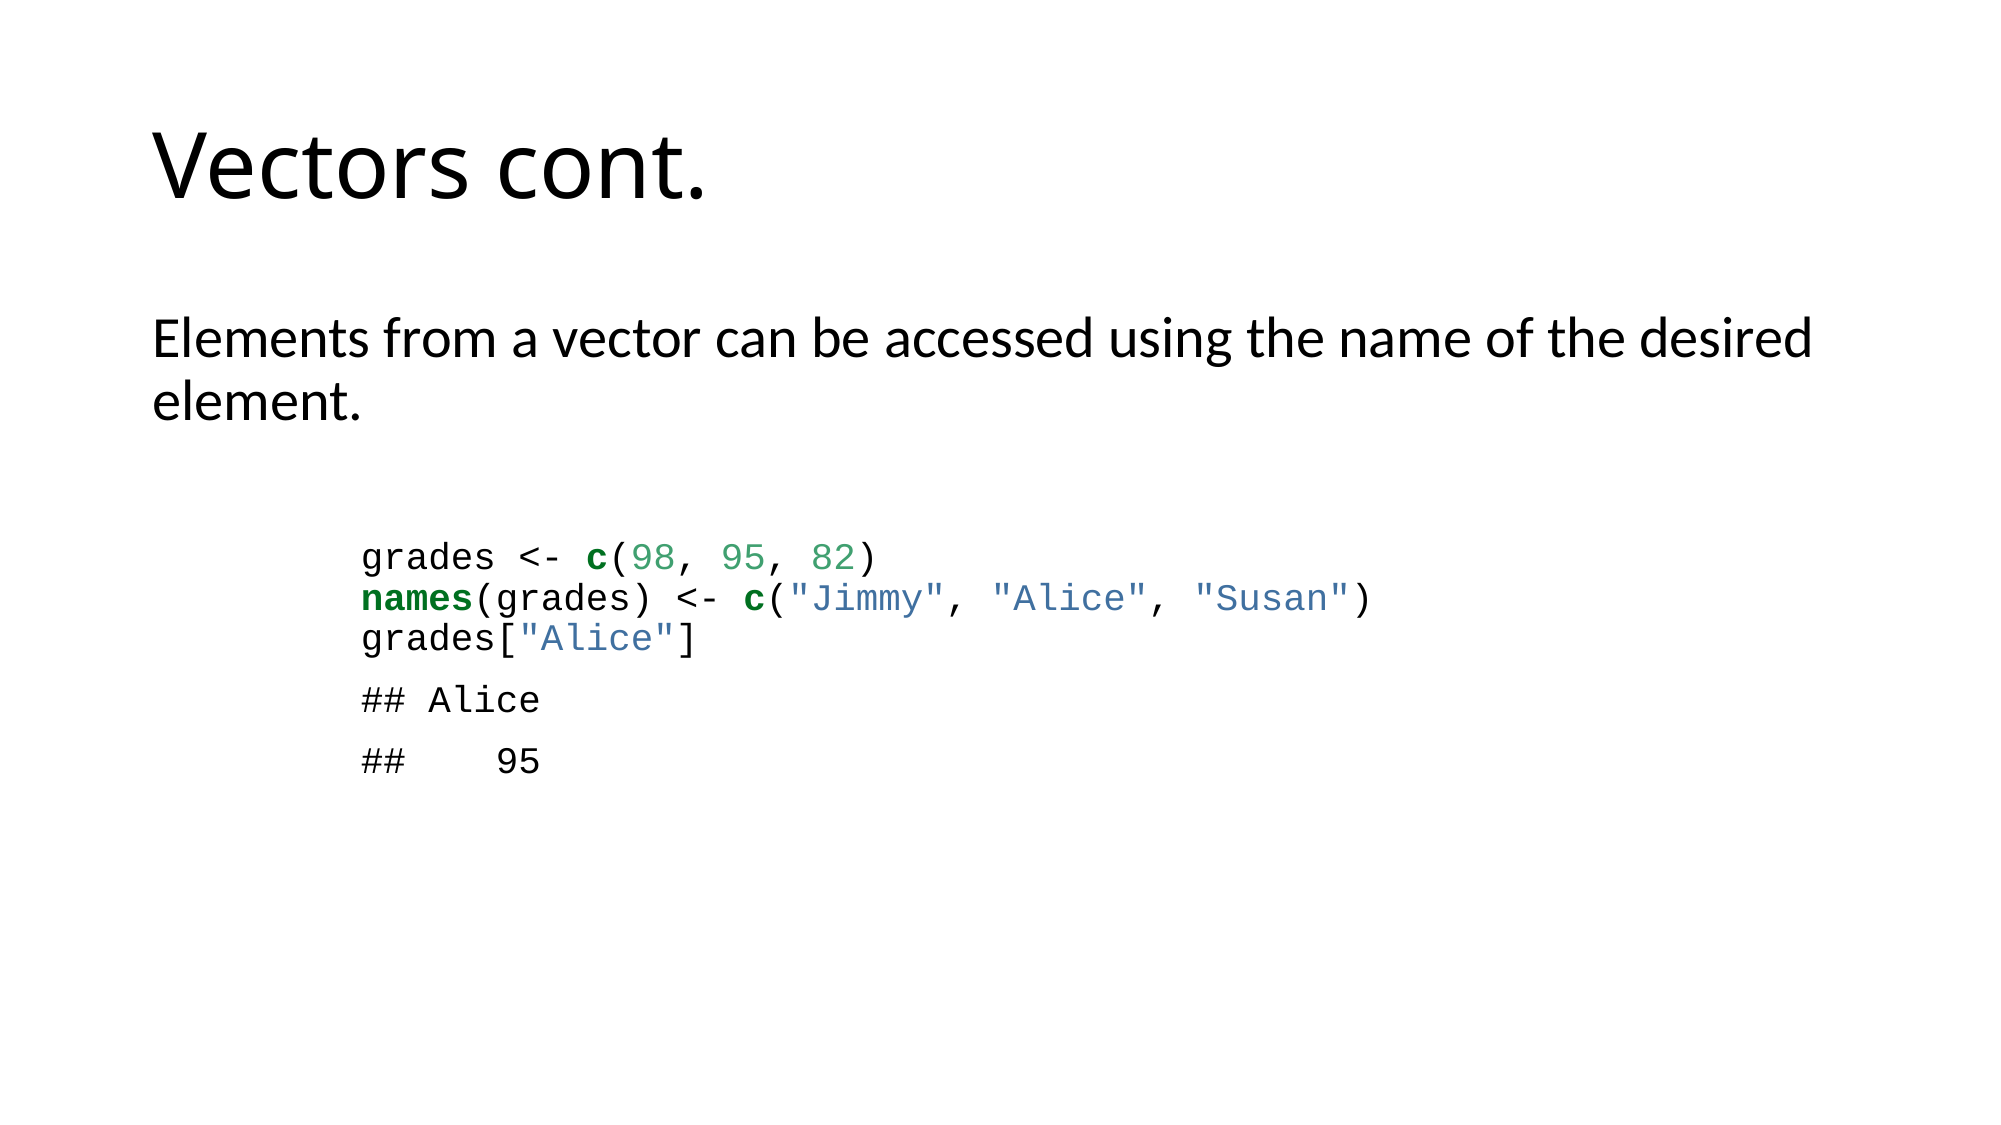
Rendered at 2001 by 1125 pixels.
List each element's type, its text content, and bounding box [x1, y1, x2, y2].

list Elements from a vector can be accessed using the name of the desired element. grades <- c(98, 95, 82) names(grades) <- c("Jimmy", "Alice", "Susan") grades["Alice"] ## Alice ## 95 [137, 299, 1863, 1014]
title Vectors cont. [137, 59, 1863, 278]
